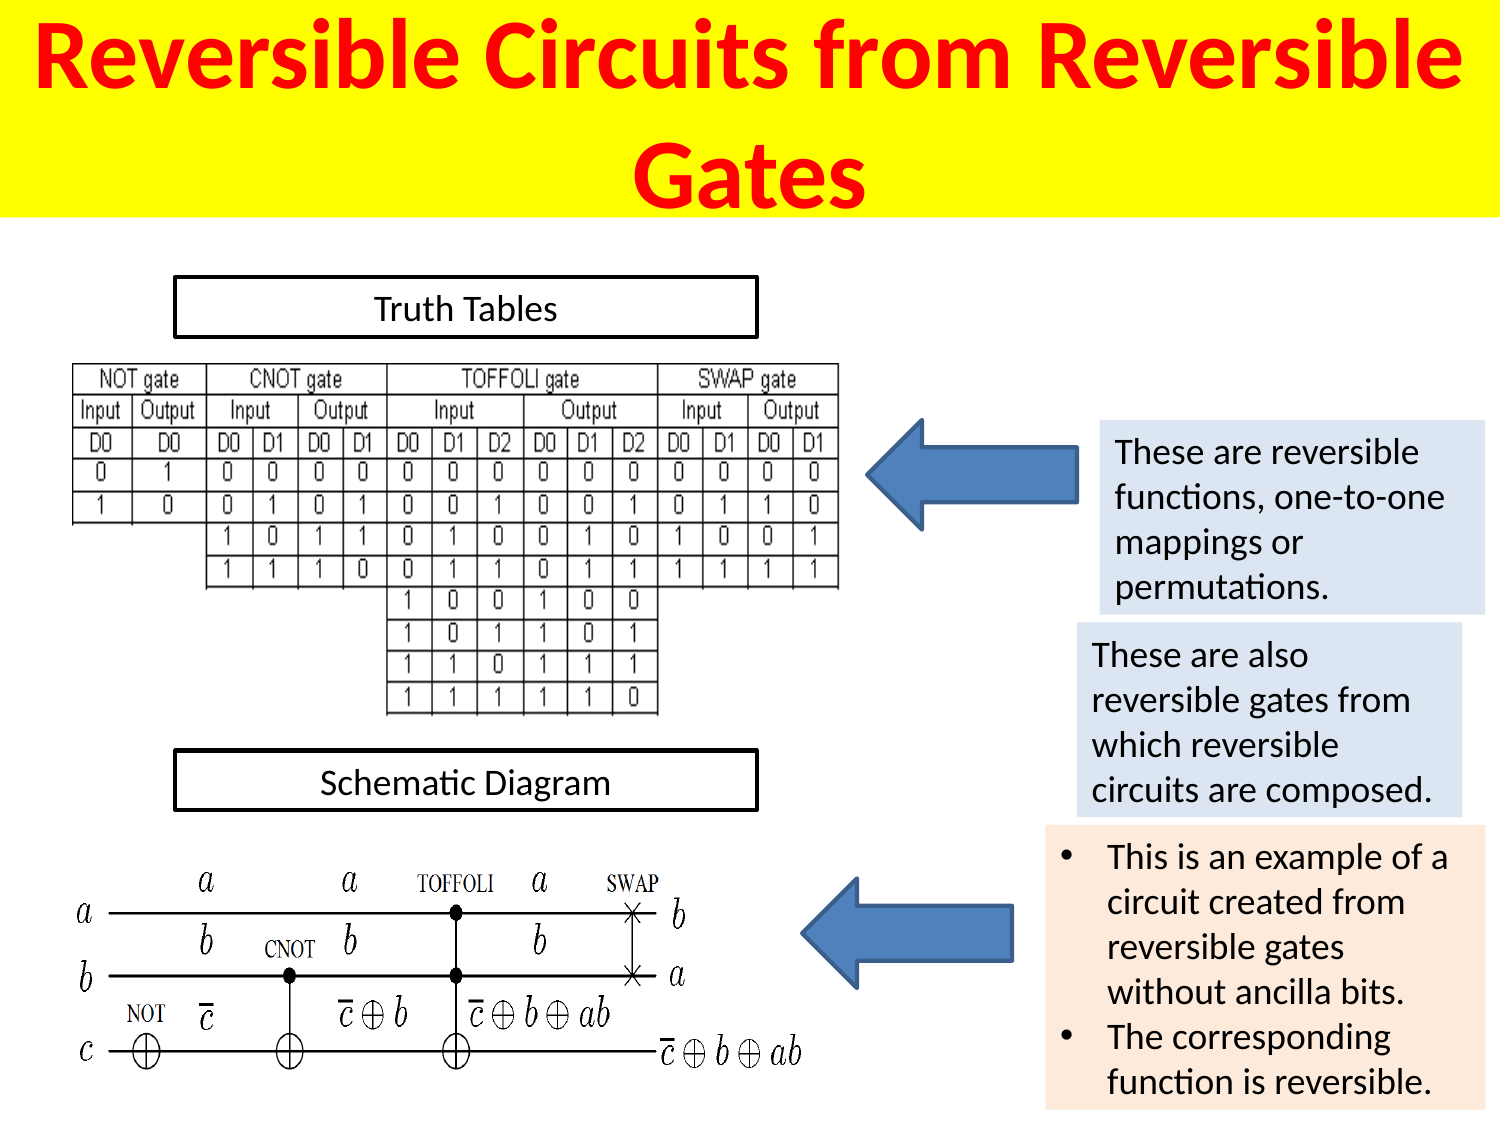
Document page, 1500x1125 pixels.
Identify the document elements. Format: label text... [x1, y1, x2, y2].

text_box These are reversible functions, one-to-one mappings or permutations. [1099, 419, 1486, 615]
text_box Schematic Diagram [173, 748, 759, 812]
text_box [808, 876, 1015, 991]
text_box [865, 417, 1080, 532]
picture [69, 862, 803, 1075]
text_box Truth Tables [173, 275, 759, 339]
text_box This is an example of a circuit created from reversible gates without ancilla bits. The corresponding function is reversible. [1045, 824, 1486, 1110]
text_box These are also reversible gates from which reversible circuits are composed. [1076, 622, 1463, 818]
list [72, 362, 845, 726]
title Reversible Circuits from Reversible Gates [0, 0, 1500, 218]
